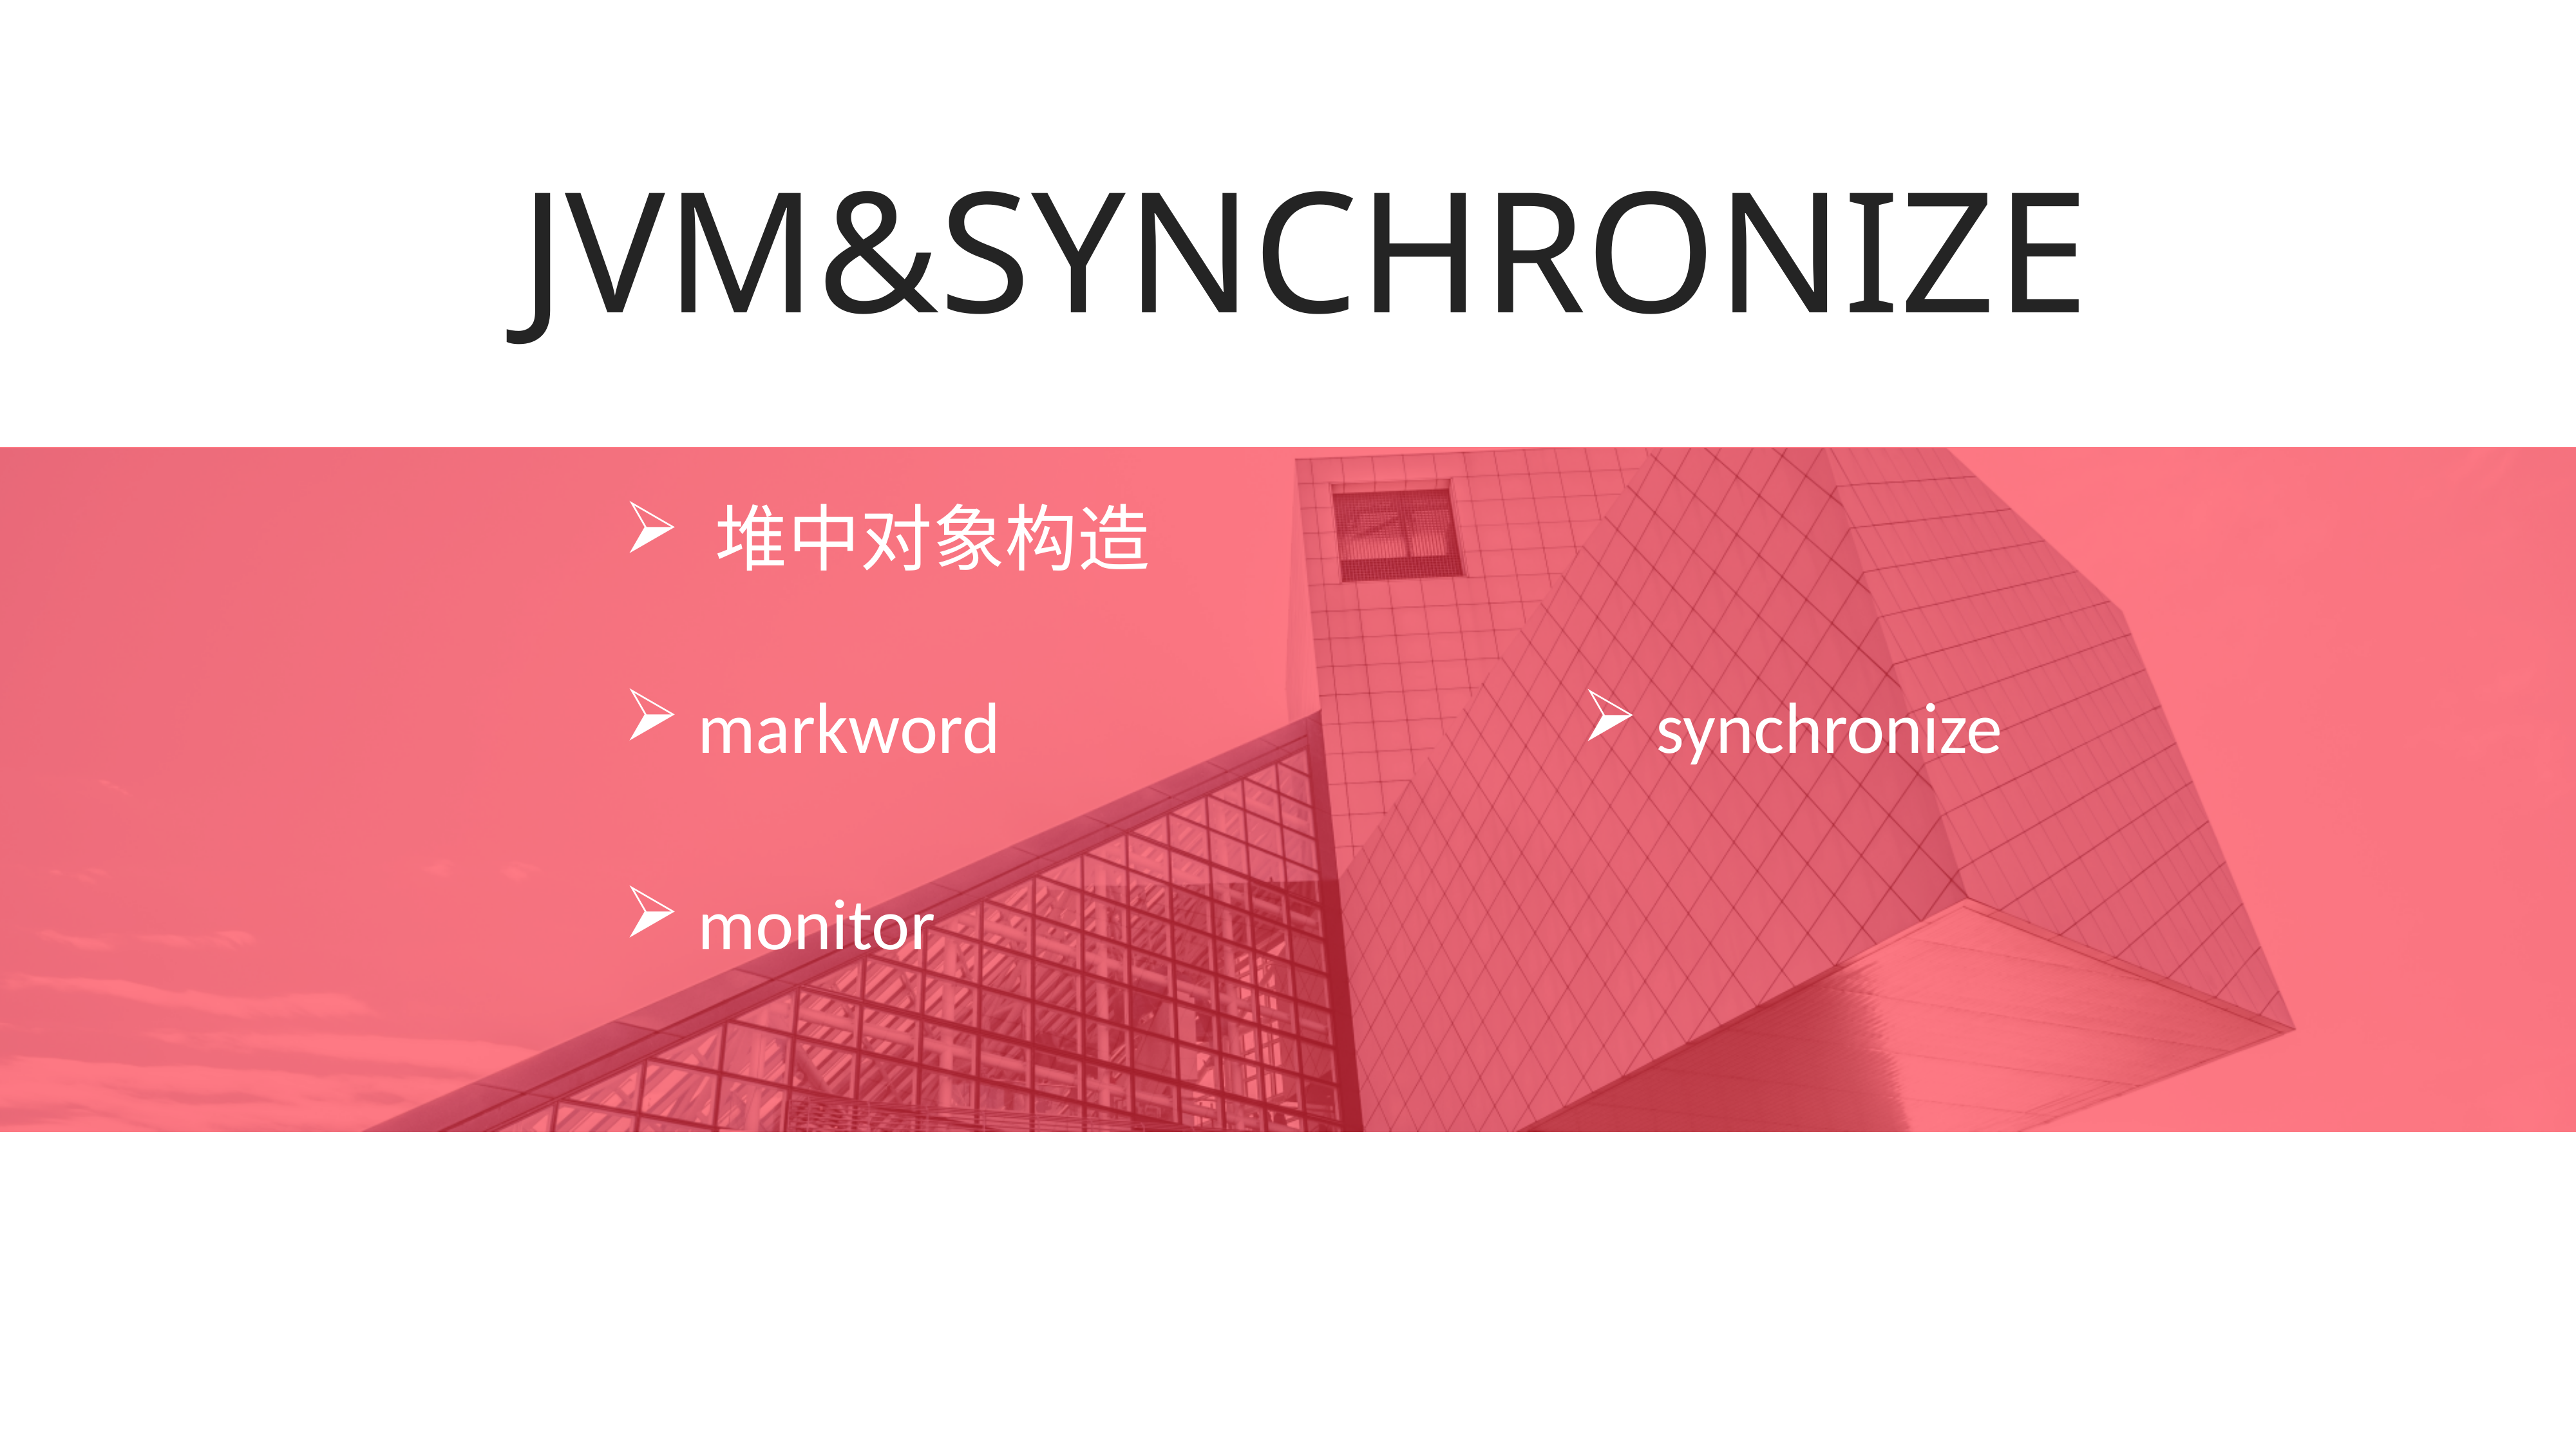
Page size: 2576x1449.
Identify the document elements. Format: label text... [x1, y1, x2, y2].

picture [0, 447, 2576, 1133]
title JVM&SYNCHRONIZE [430, 145, 2179, 274]
